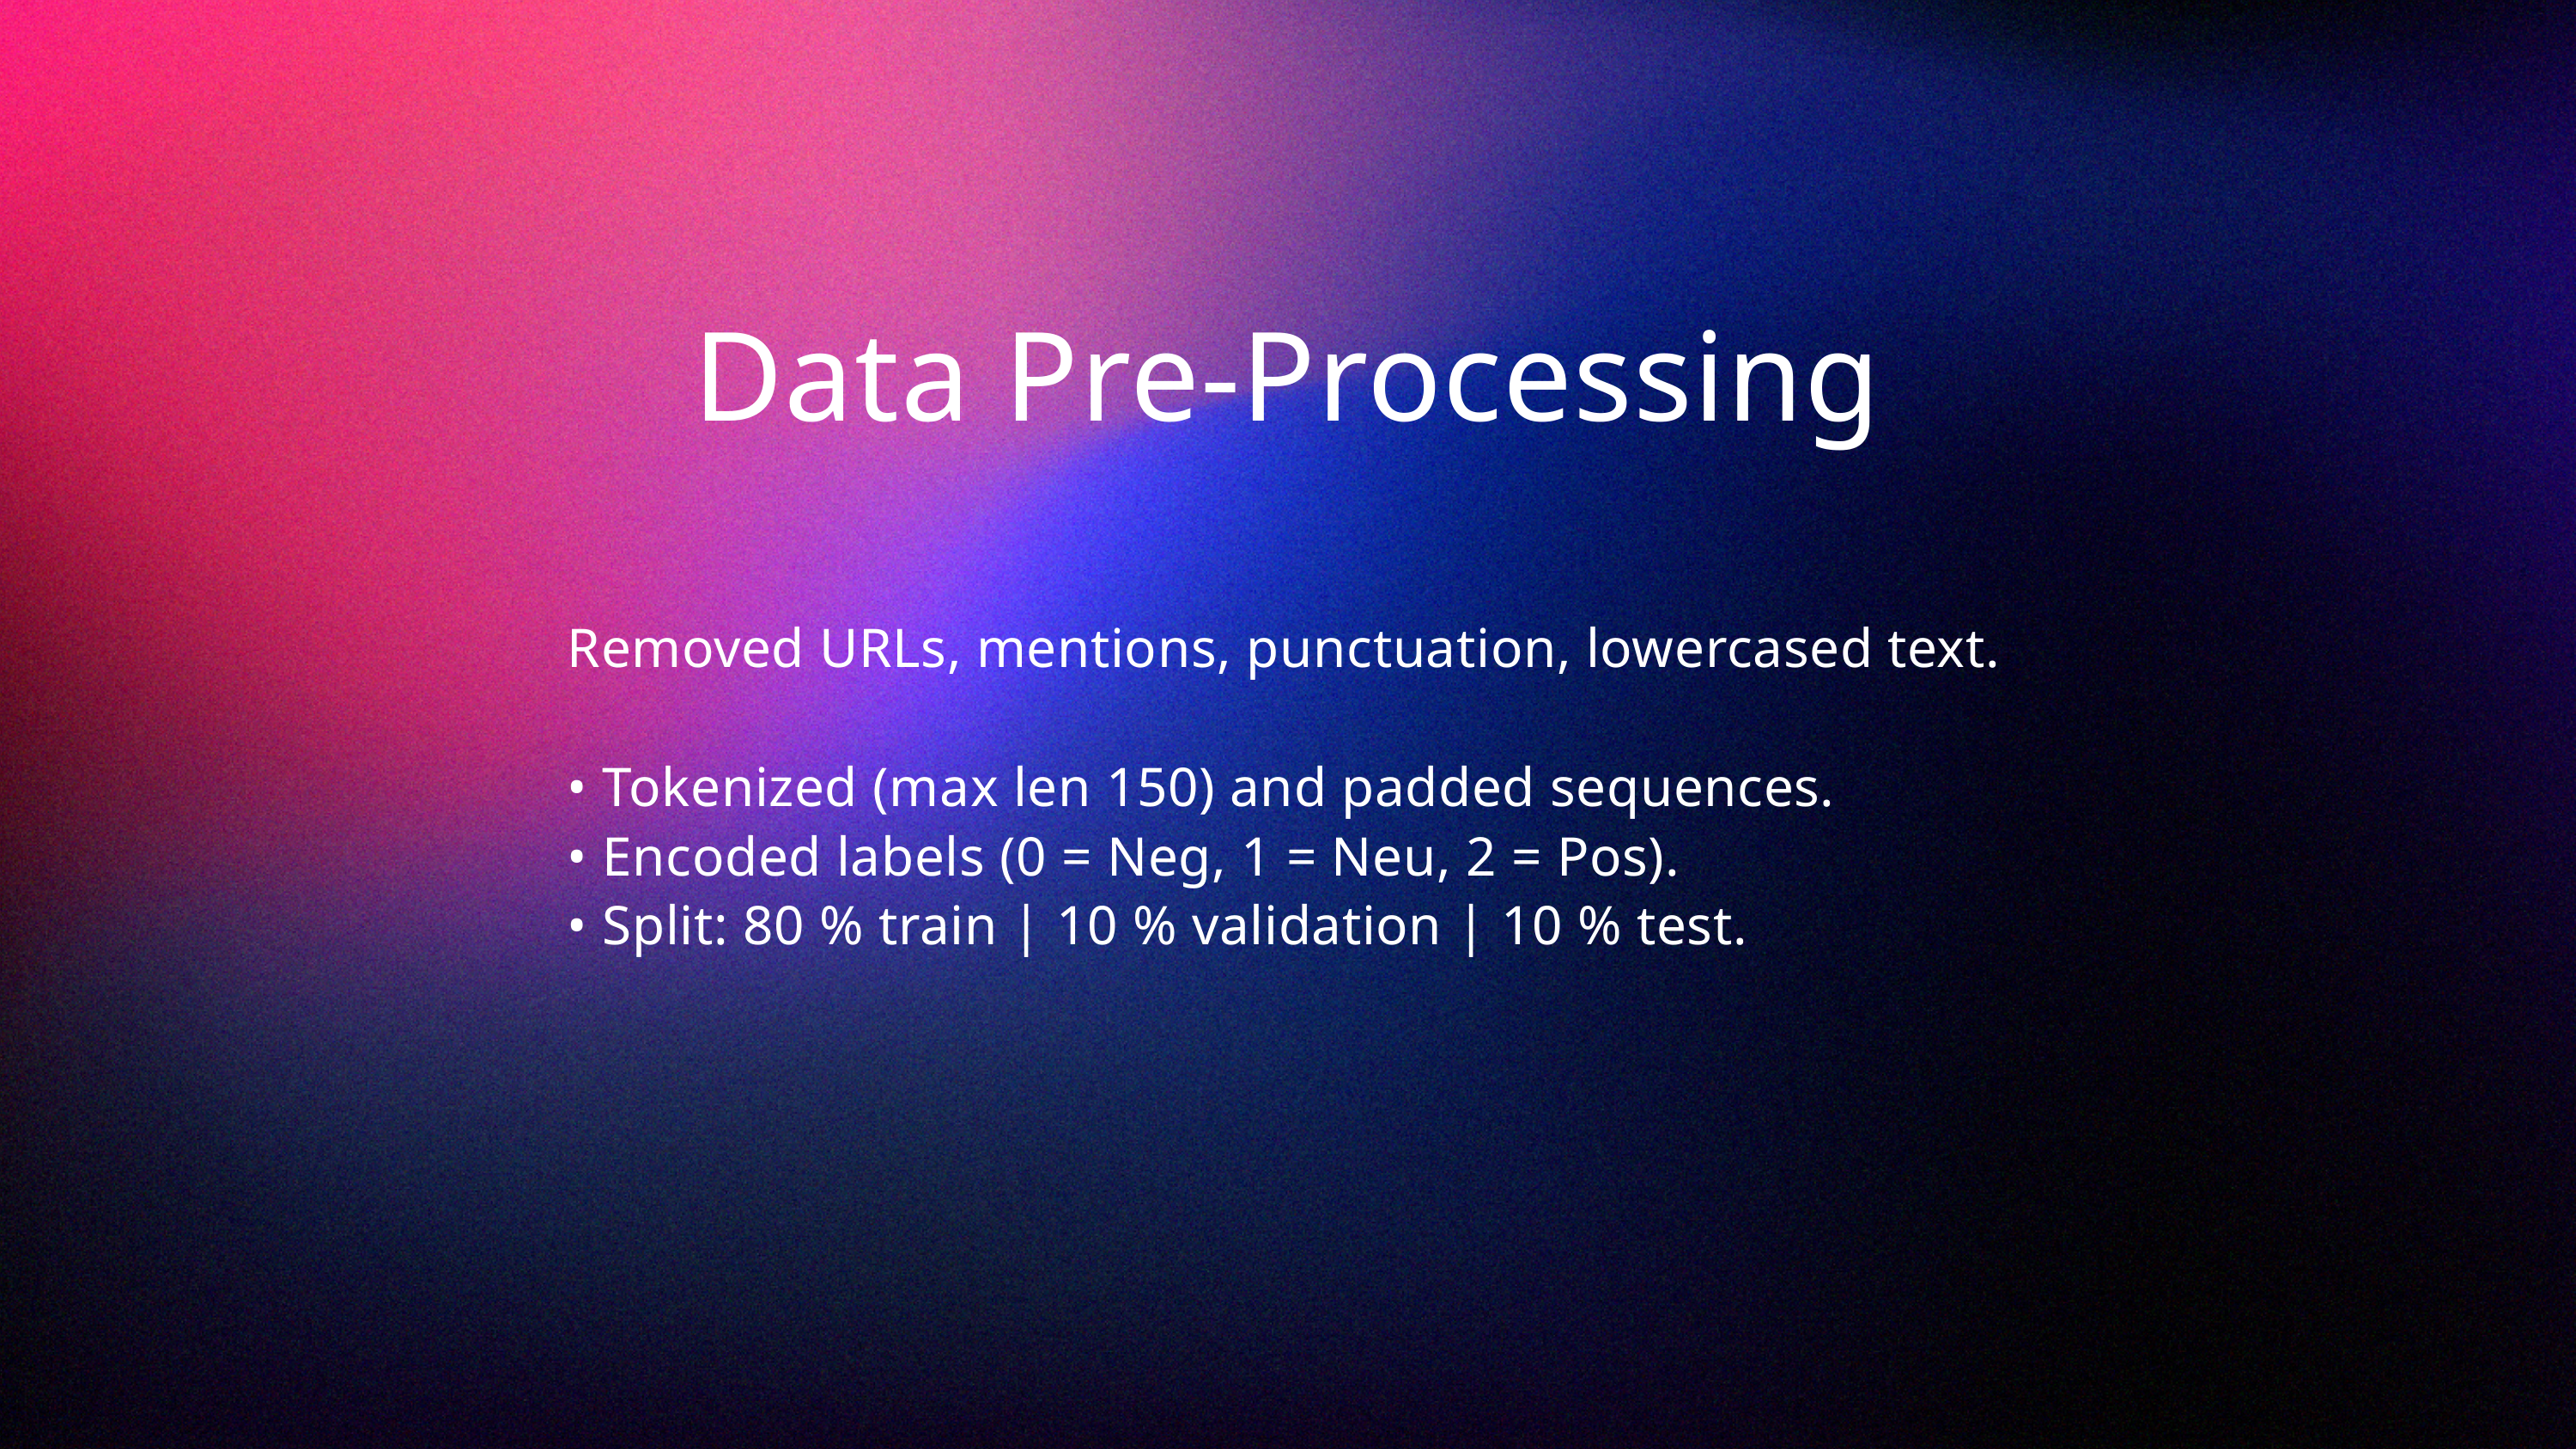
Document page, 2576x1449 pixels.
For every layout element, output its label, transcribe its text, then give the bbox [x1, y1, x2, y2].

text_box Data Pre-Processing [431, 285, 2145, 446]
text_box [0, 0, 2576, 1449]
text_box Removed URLs, mentions, punctuation, lowercased text. • Tokenized (max len 150) and padded sequences. • Encoded labels (0 = Neg, 1 = Neu, 2 = Pos). • Split: 80 % train | 10 % validation | 10 % test. [567, 609, 2198, 1025]
